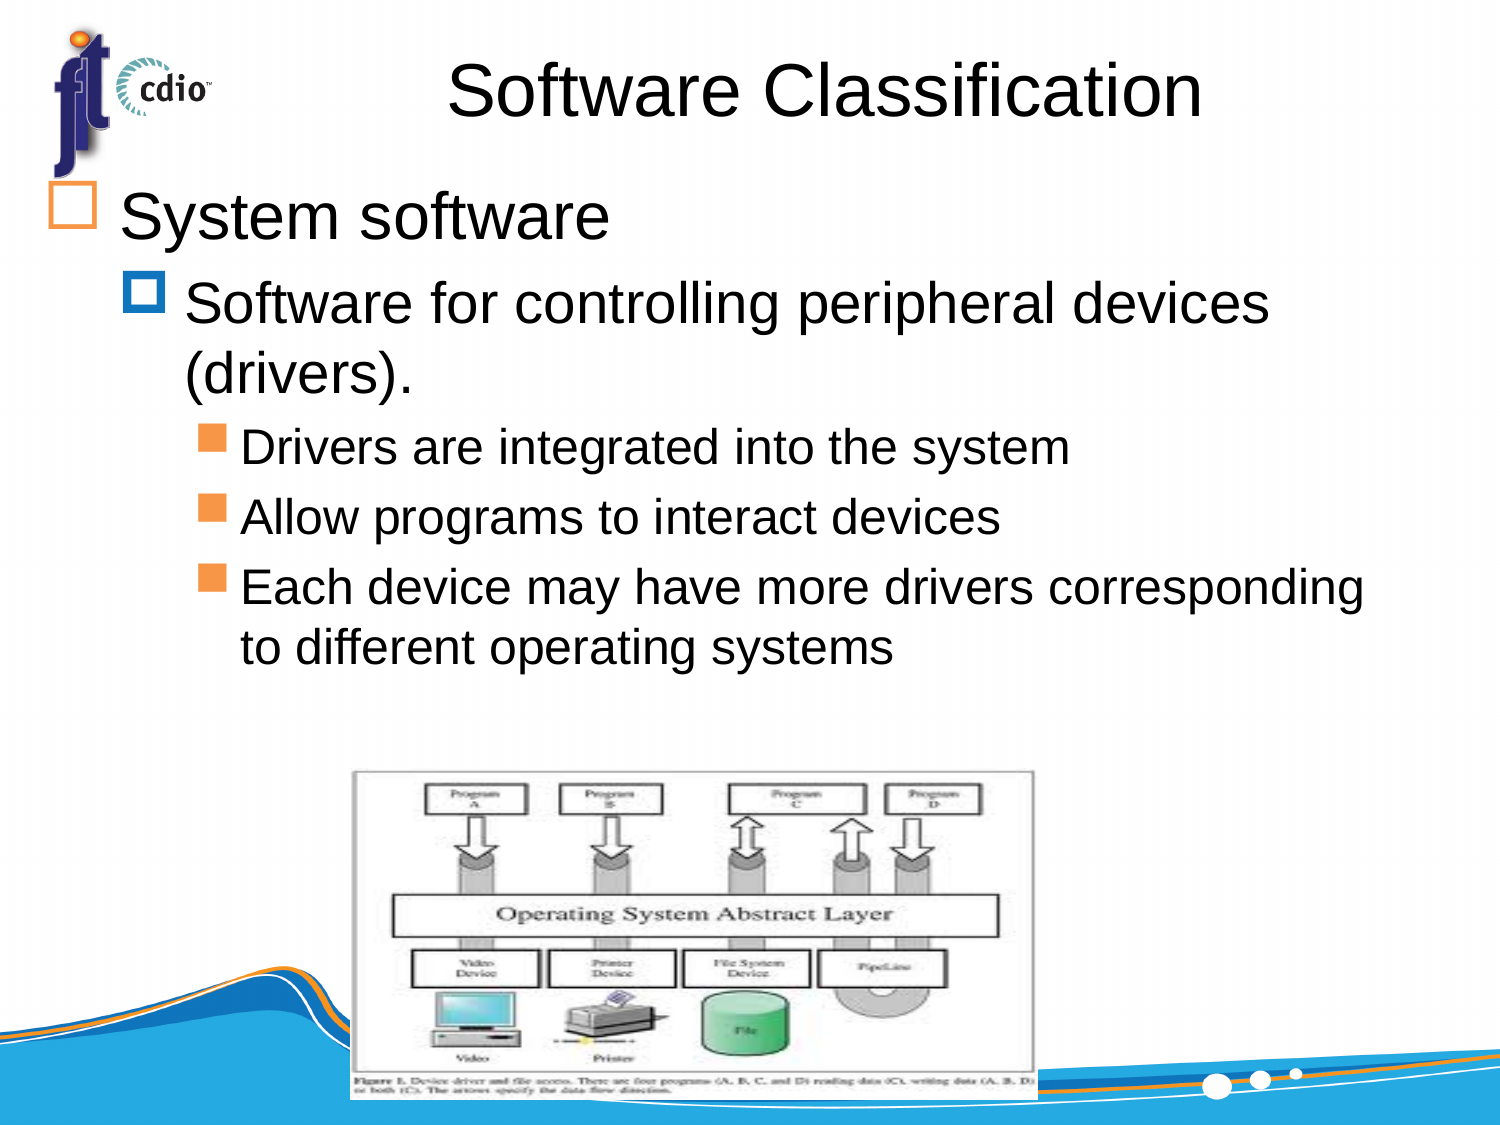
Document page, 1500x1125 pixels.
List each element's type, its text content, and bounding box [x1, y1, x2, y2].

list System software Software for controlling peripheral devices (drivers). Drivers are integrated into the system Allow programs to interact devices Each device may have more drivers corresponding to different operating systems [28, 165, 1425, 945]
title Software Classification [226, 6, 1425, 165]
picture [0, 0, 1500, 1125]
